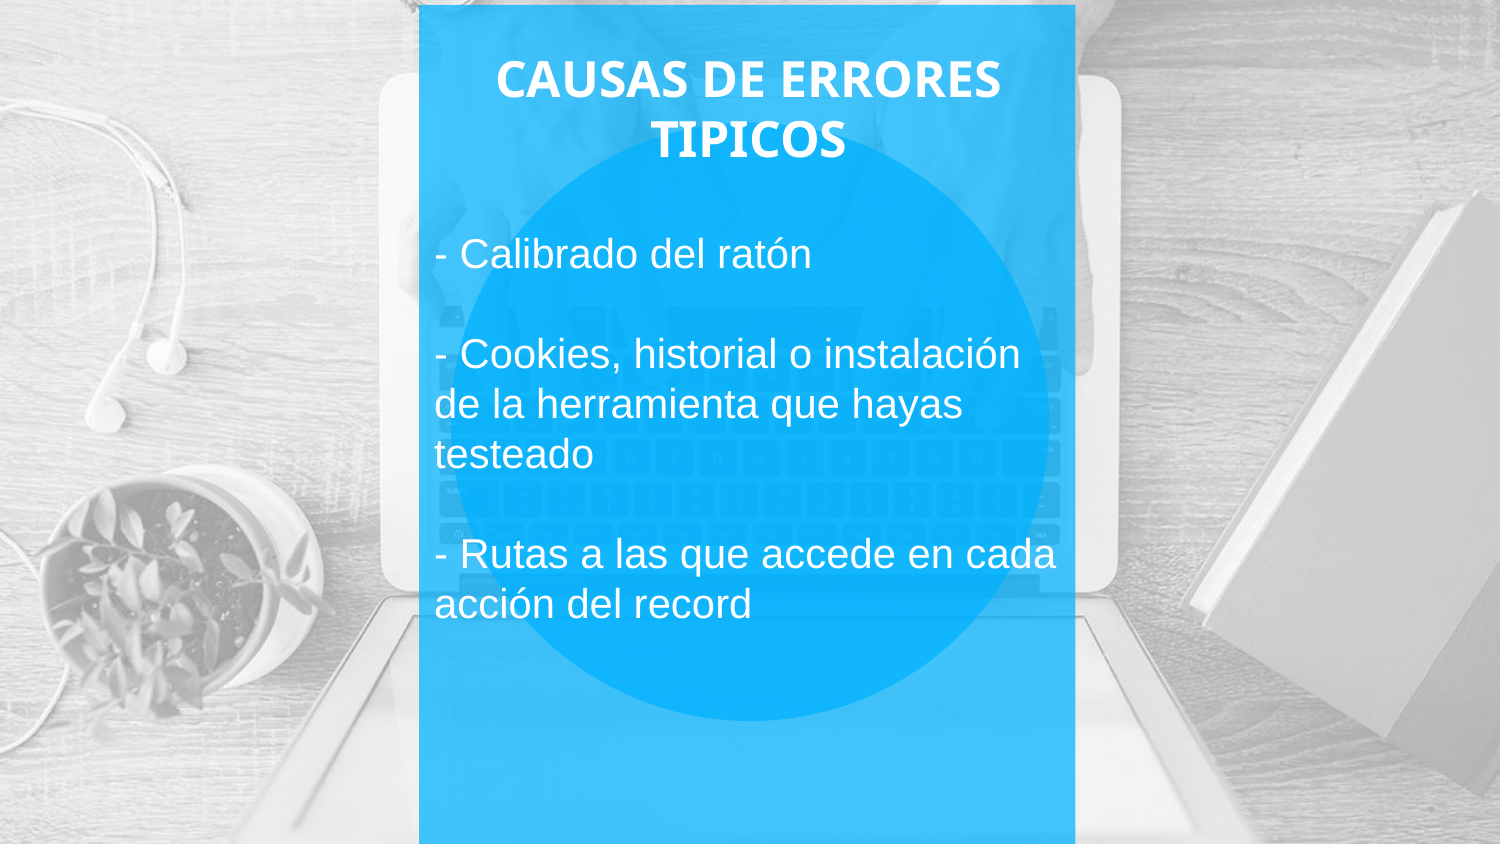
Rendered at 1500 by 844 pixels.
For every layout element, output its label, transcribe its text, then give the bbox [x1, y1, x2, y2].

text_box - Calibrado del ratón - Cookies, historial o instalación de la herramienta que hayas testeado - Rutas a las que accede en cada acción del record [419, 4, 1076, 844]
title CAUSAS DE ERRORES TIPICOS [452, 4, 1046, 210]
